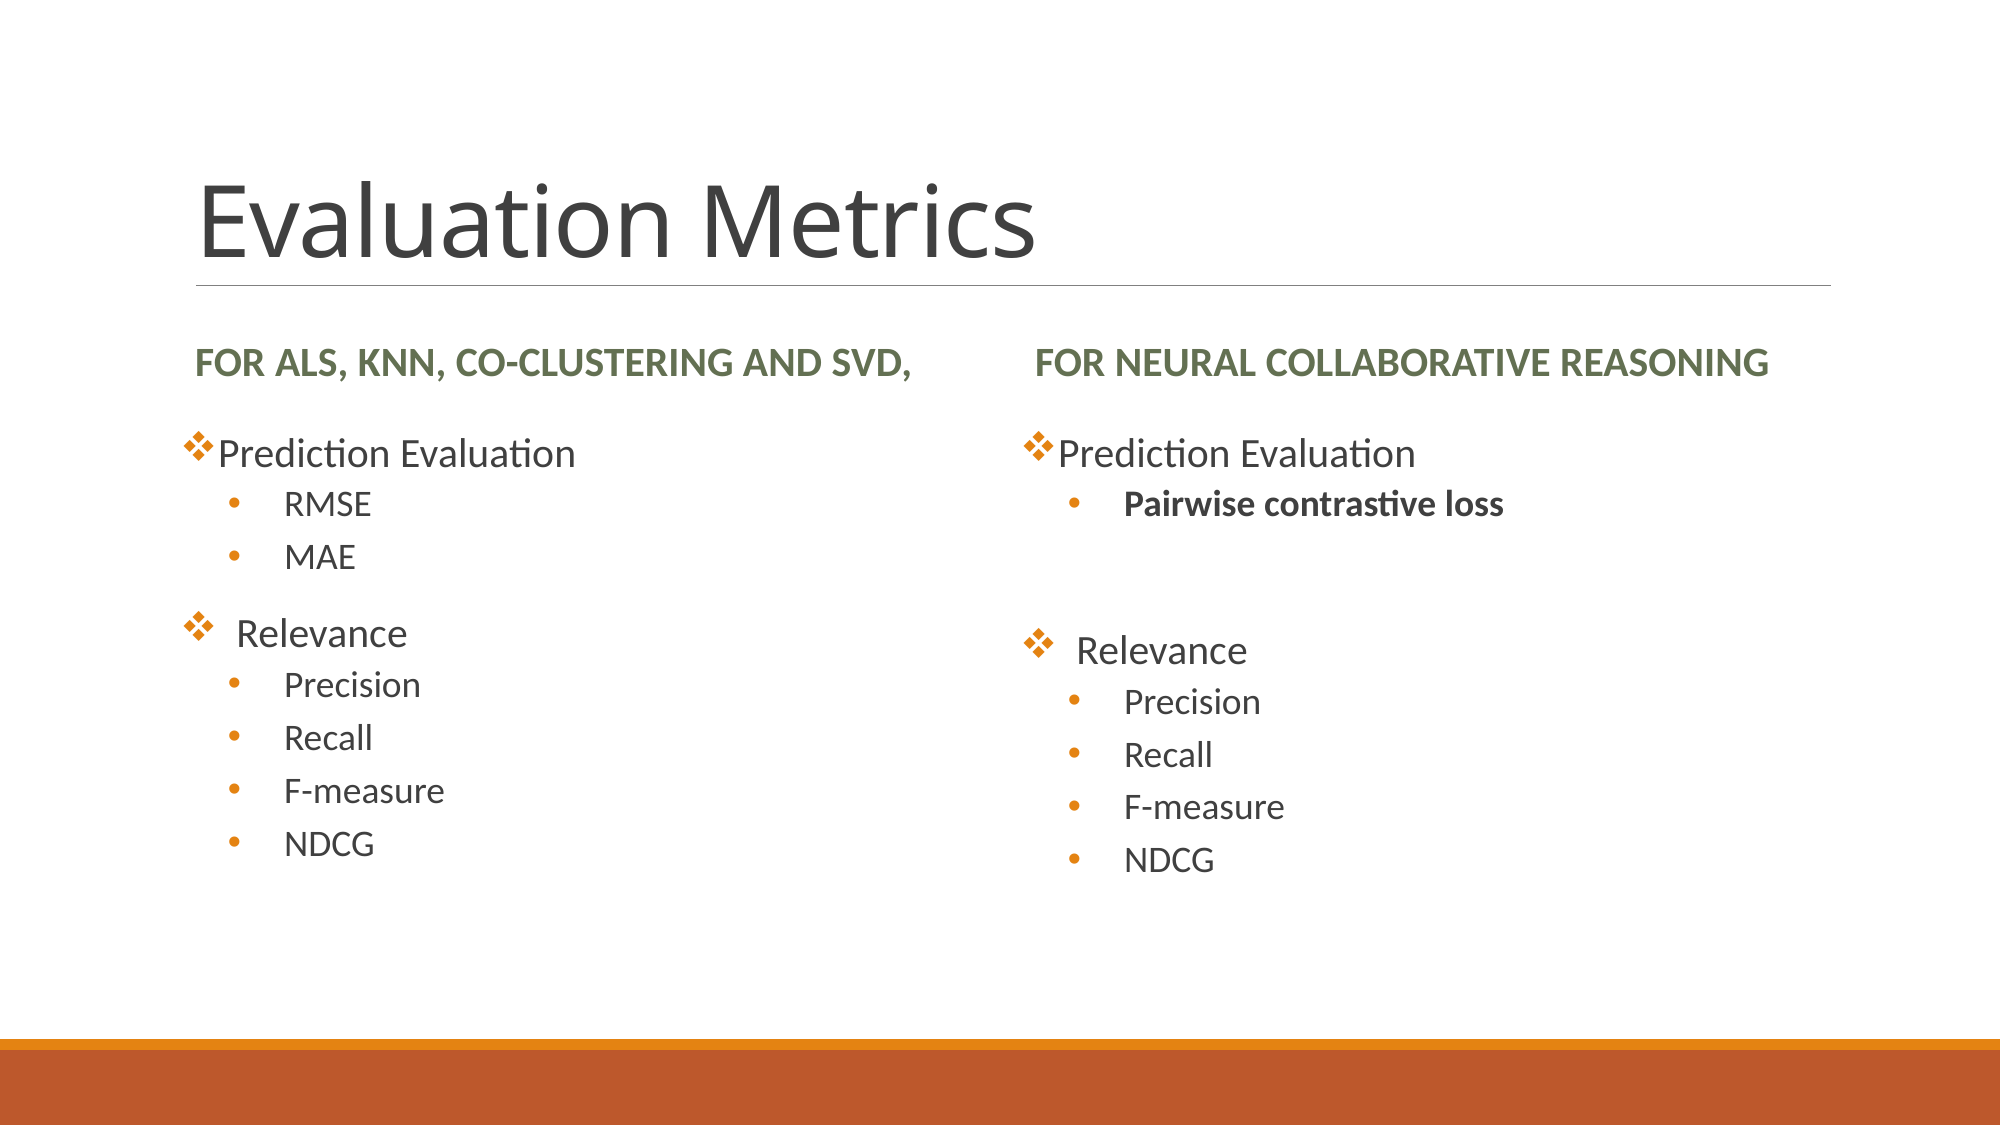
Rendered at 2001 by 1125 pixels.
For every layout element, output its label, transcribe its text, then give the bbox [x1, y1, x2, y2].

list Prediction Evaluation Pairwise contrastive loss Relevance Precision Recall F-measure NDCG [1020, 423, 1830, 978]
list For als, knn, co-clustering and SVD, [180, 302, 990, 423]
list For NEuRal Collaborative Reasoning [1020, 302, 1830, 423]
title Evaluation Metrics [180, 47, 1830, 285]
list Prediction Evaluation RMSE MAE Relevance Precision Recall F-measure NDCG [180, 423, 990, 978]
